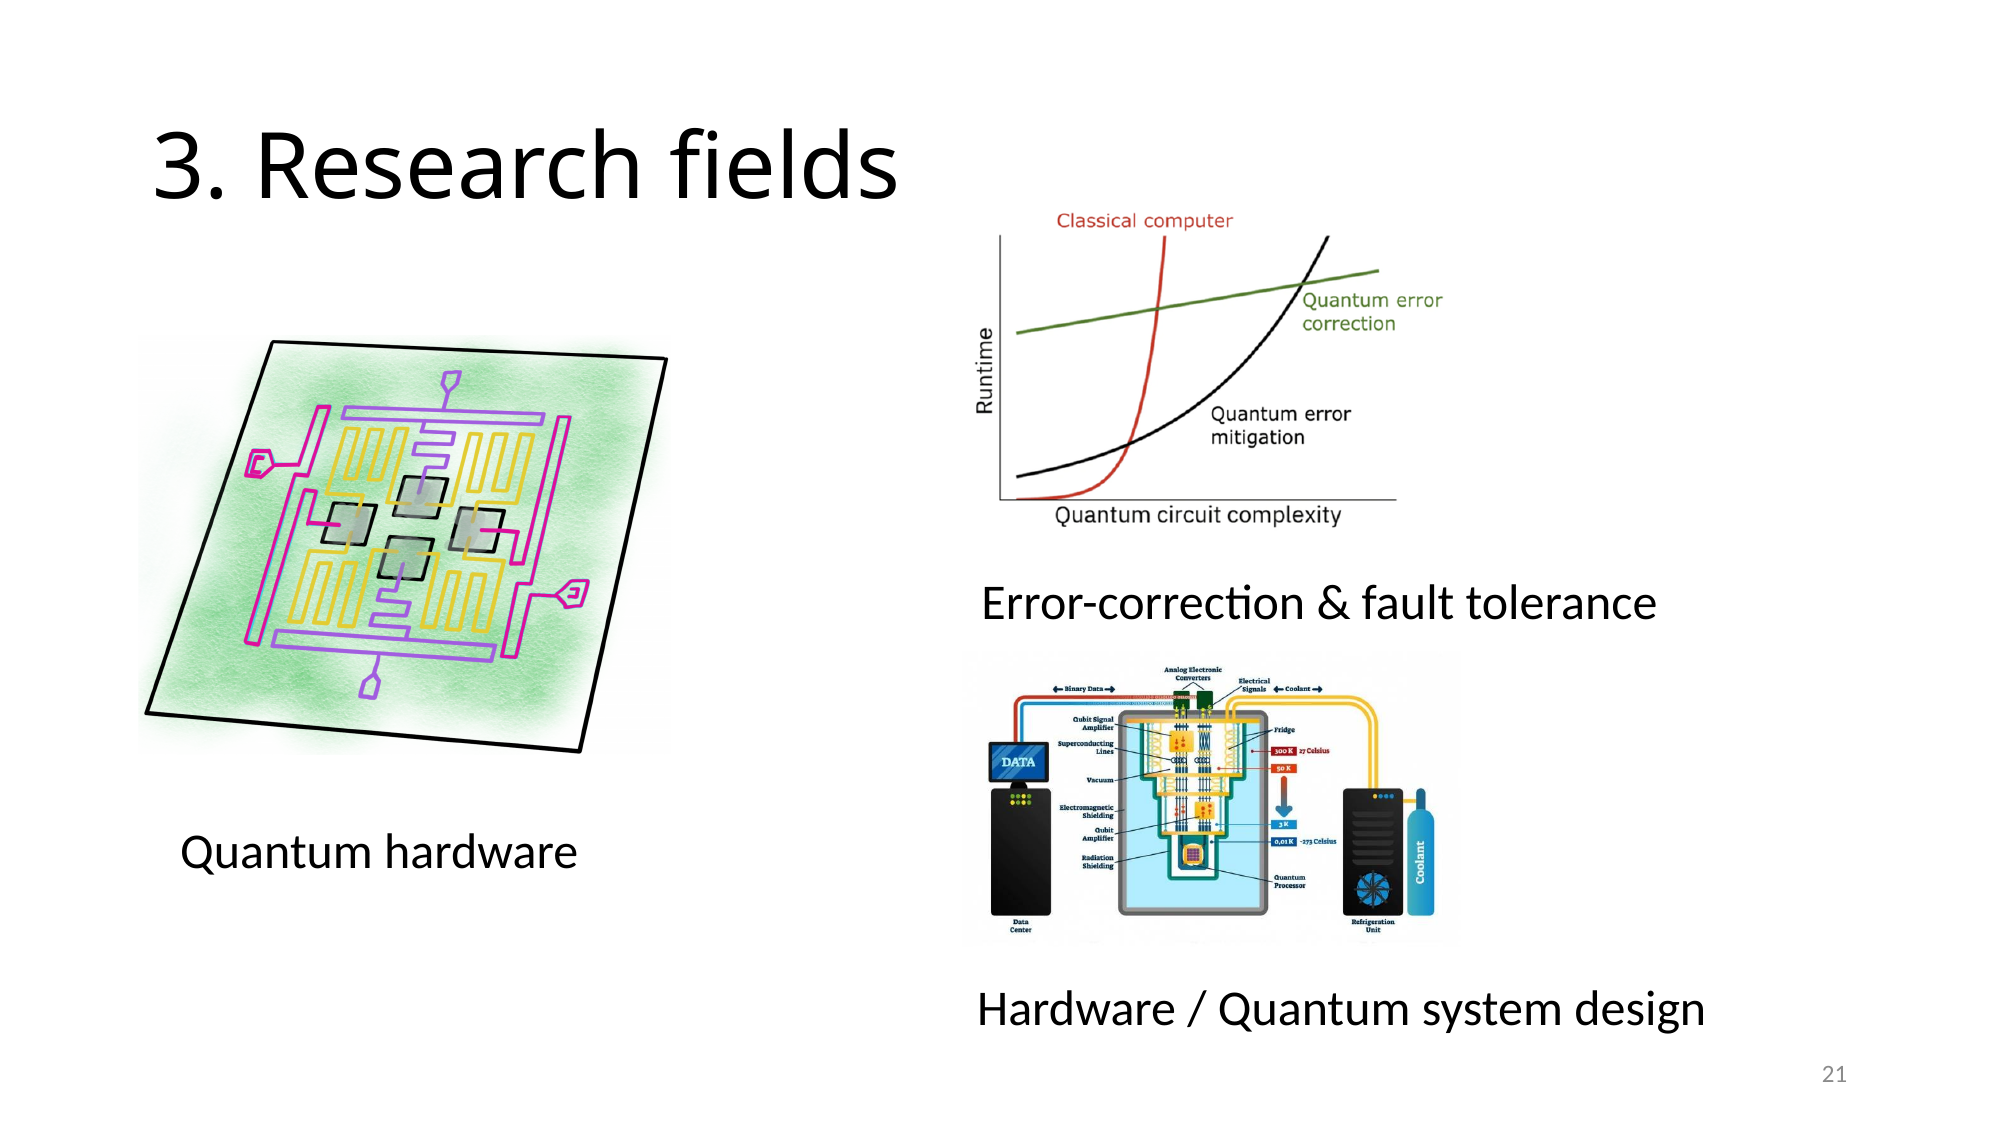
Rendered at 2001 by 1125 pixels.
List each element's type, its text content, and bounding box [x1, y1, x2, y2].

text_box Hardware / Quantum system design [962, 967, 1793, 1043]
title 3. Research fields [137, 60, 1863, 278]
text_box Error-correction & fault tolerance [966, 562, 1797, 638]
picture [966, 183, 1461, 542]
picture [138, 335, 672, 755]
slide_number 21 [1412, 1042, 1863, 1103]
text_box Quantum hardware [165, 811, 644, 887]
picture [962, 651, 1461, 947]
